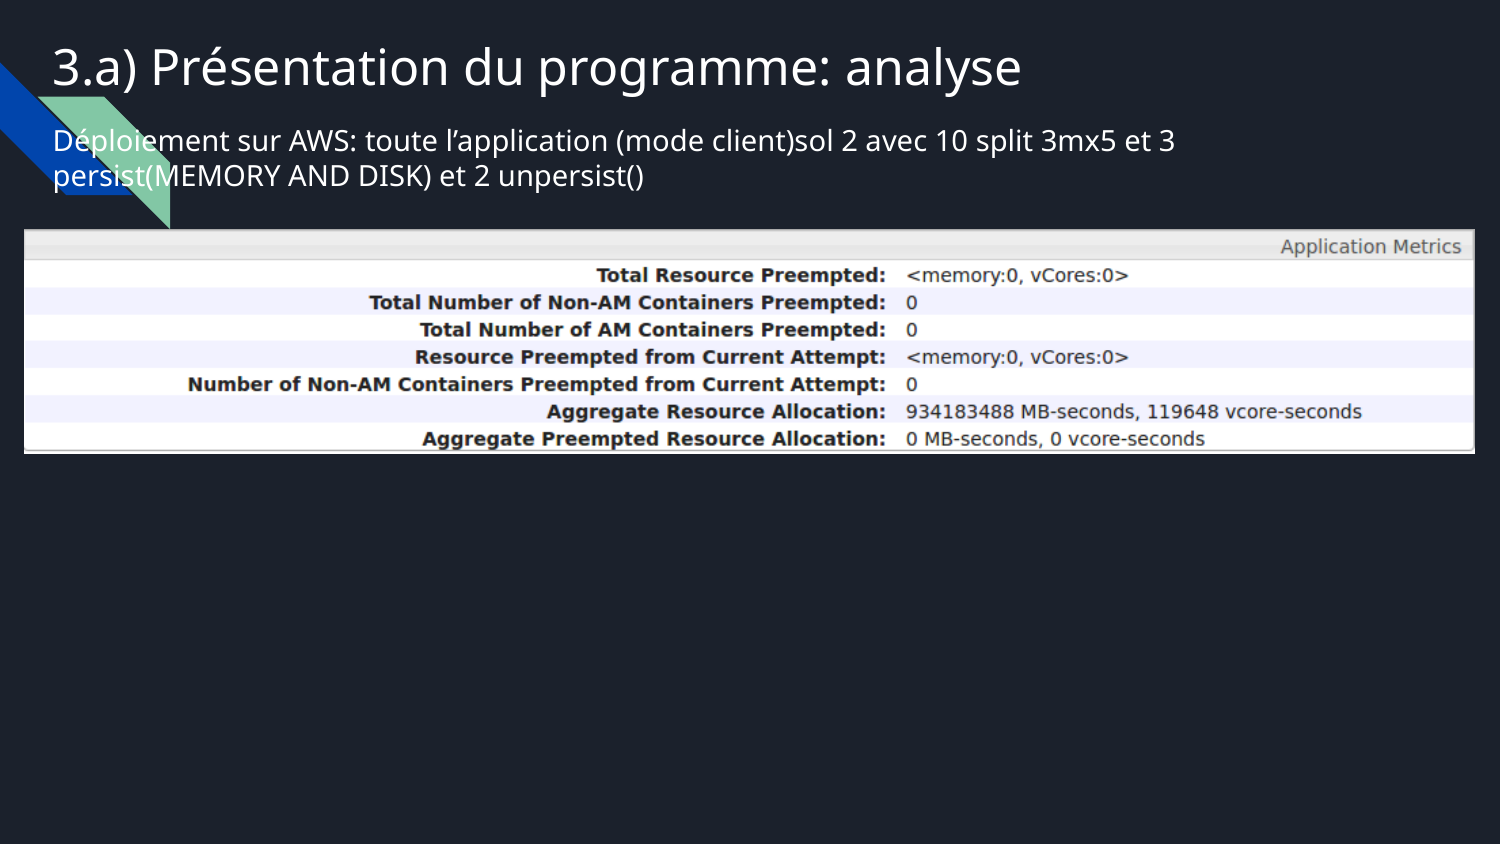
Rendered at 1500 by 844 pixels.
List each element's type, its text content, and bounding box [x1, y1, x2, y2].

text_box Déploiement sur AWS: toute l’application (mode client)sol 2 avec 10 split 3mx5 et 3 persist(MEMORY AND DISK) et 2 unpersist() [37, 107, 1283, 205]
title 3.a) Présentation du programme: analyse [37, 20, 1463, 118]
picture [24, 229, 1476, 454]
